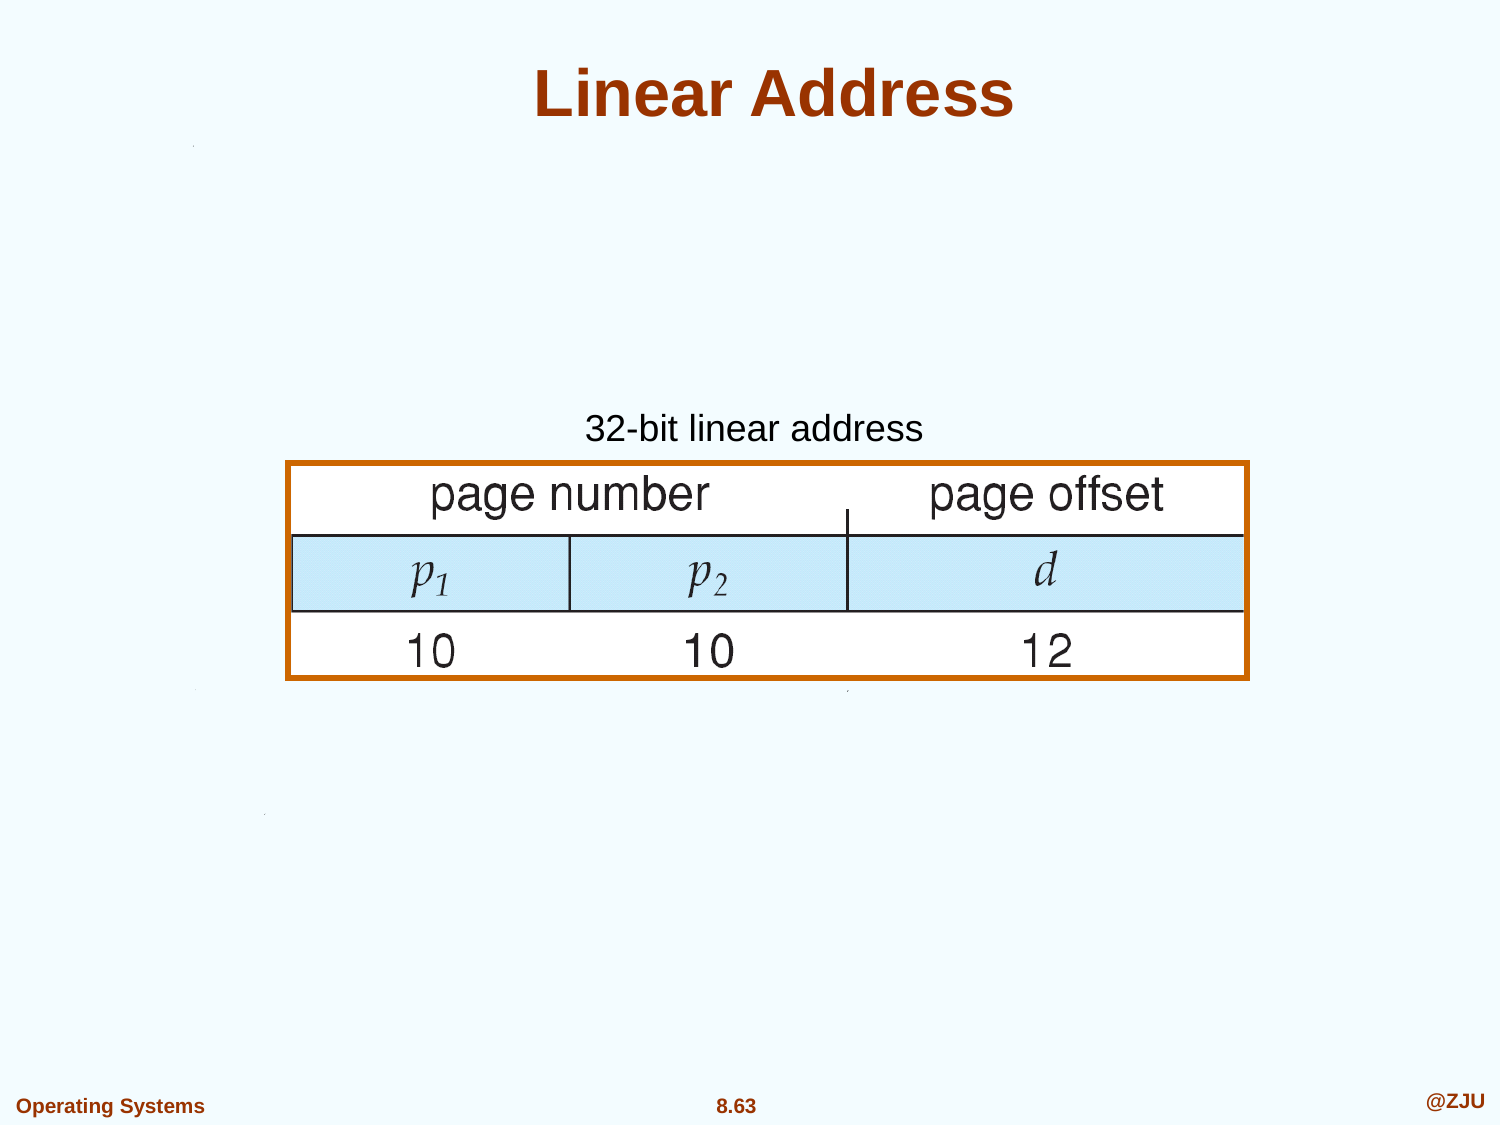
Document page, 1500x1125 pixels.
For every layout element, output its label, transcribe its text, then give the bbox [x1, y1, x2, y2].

picture [291, 465, 1244, 675]
text_box 32-bit linear address [570, 396, 939, 457]
title Linear Address [112, 37, 1438, 138]
